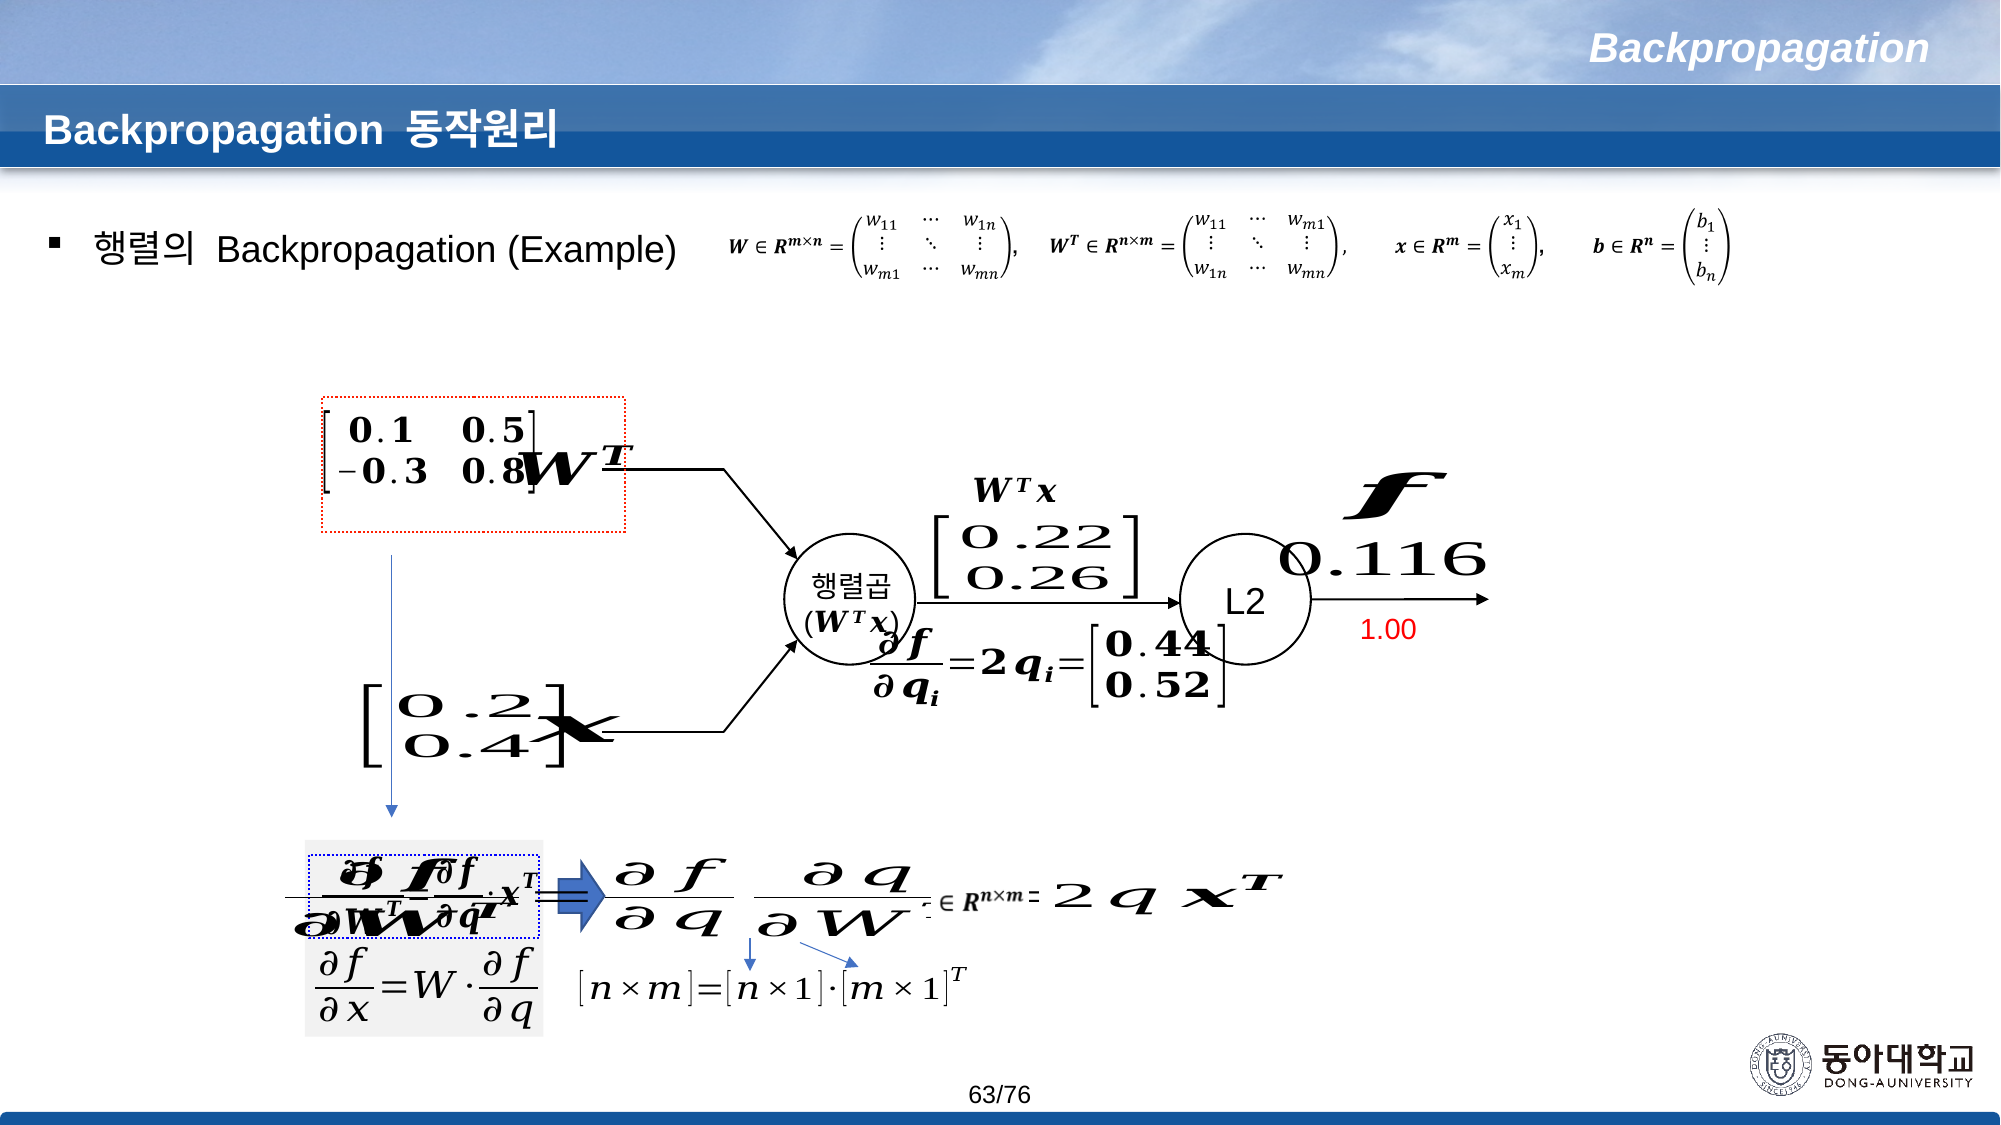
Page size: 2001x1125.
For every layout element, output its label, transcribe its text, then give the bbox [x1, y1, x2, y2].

picture [1742, 1024, 1983, 1110]
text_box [304, 839, 544, 1037]
text_box [798, 532, 904, 560]
text_box L2 [1179, 532, 1312, 666]
picture [930, 873, 1029, 927]
text_box Backpropagation 동작원리 [28, 95, 575, 161]
text_box [883, 646, 891, 653]
text_box [802, 646, 888, 666]
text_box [799, 942, 859, 967]
text_box Backpropagation [0, 13, 1945, 79]
text_box [557, 858, 606, 934]
text_box 행렬곱 (𝑾𝑻𝒙) [731, 560, 973, 646]
text_box 행렬의 Backpropagation (Example) [31, 195, 1787, 345]
picture [719, 200, 1772, 291]
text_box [723, 468, 798, 560]
picture [0, 85, 2000, 167]
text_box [723, 639, 798, 733]
text_box [321, 396, 626, 533]
text_box 1.00 [1345, 602, 1442, 653]
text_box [0, 0, 2000, 84]
